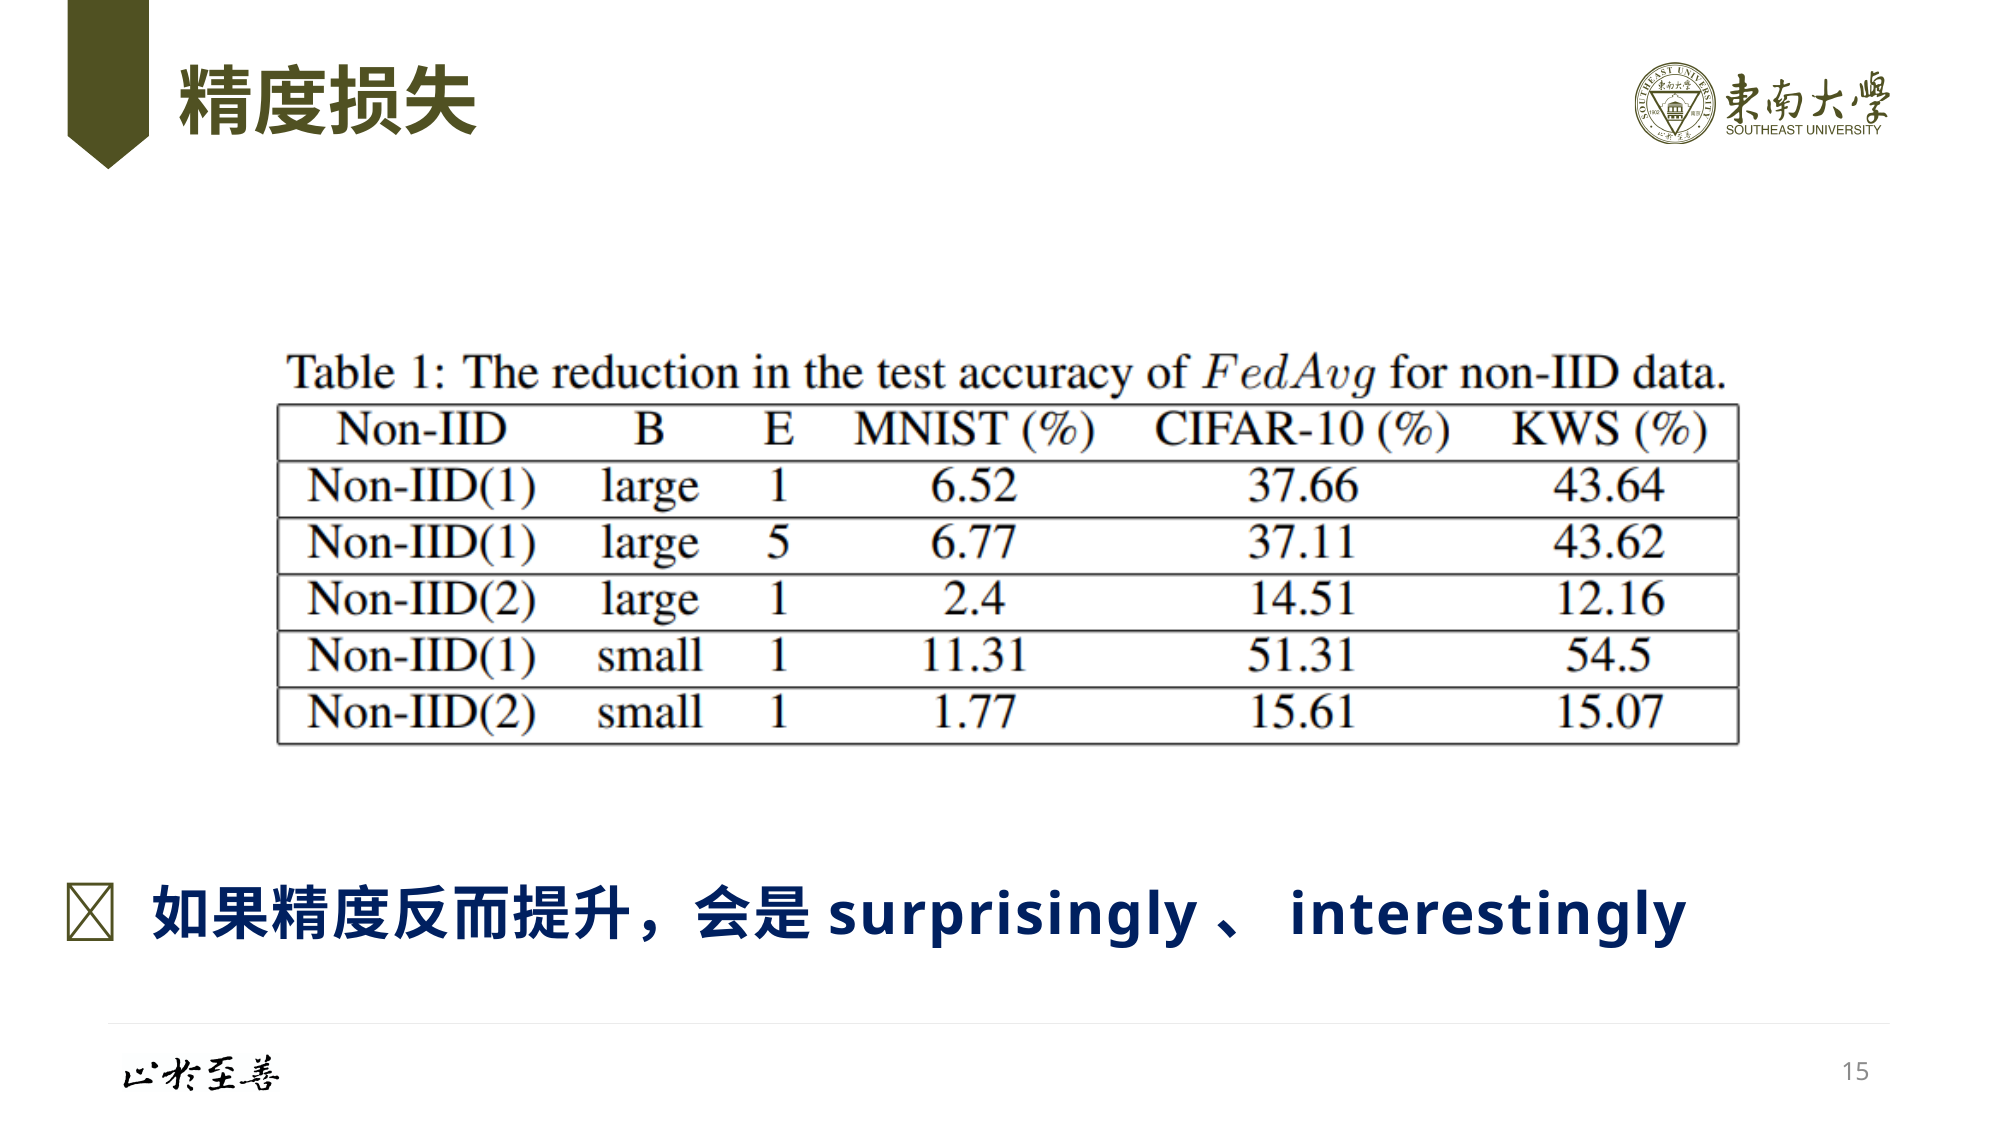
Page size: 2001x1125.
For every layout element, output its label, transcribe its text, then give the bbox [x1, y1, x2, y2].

slide_number 15 [1434, 1042, 1885, 1103]
title 精度损失 [178, 39, 1519, 169]
picture [122, 1053, 280, 1092]
text_box  如果精度反而提升，会是surprisingly、interestingly [47, 868, 1703, 954]
picture [229, 318, 1788, 781]
